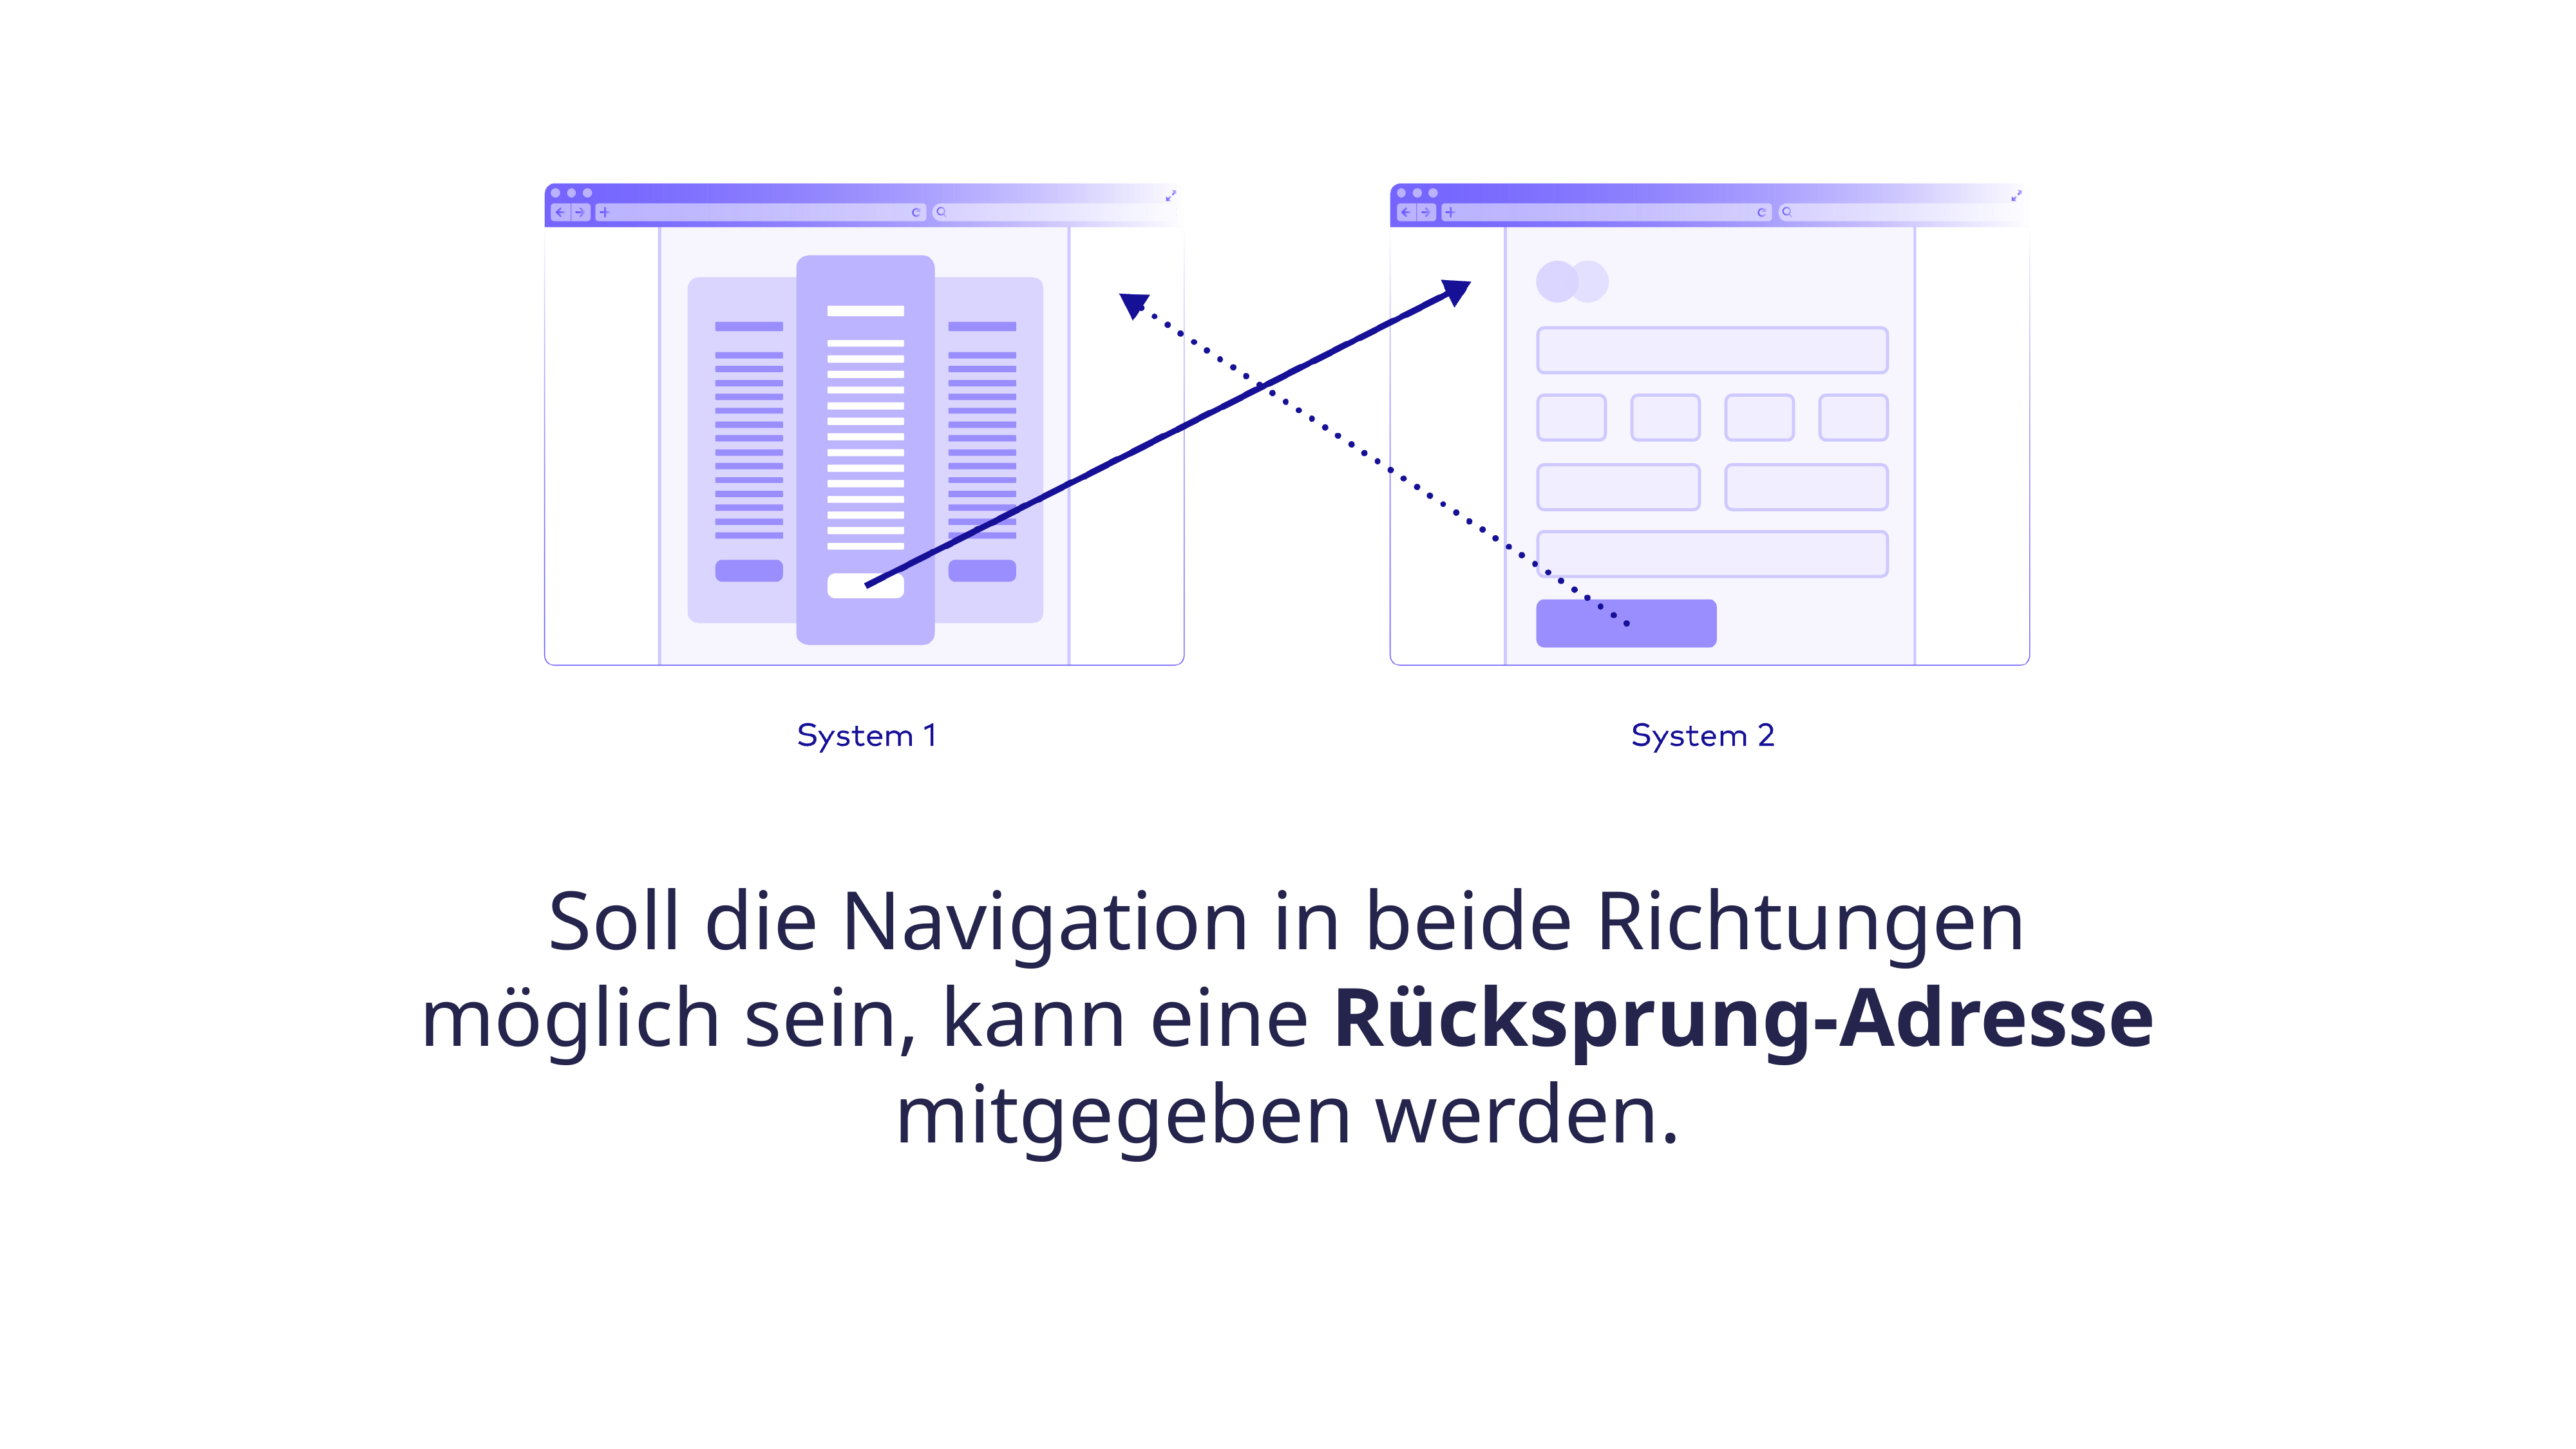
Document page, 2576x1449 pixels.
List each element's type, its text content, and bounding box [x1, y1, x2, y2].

picture [506, 156, 2070, 803]
list Soll die Navigation in beide Richtungen möglich sein, kann eine Rücksprung-Adresse mitgegeben werden. [417, 802, 2159, 1226]
